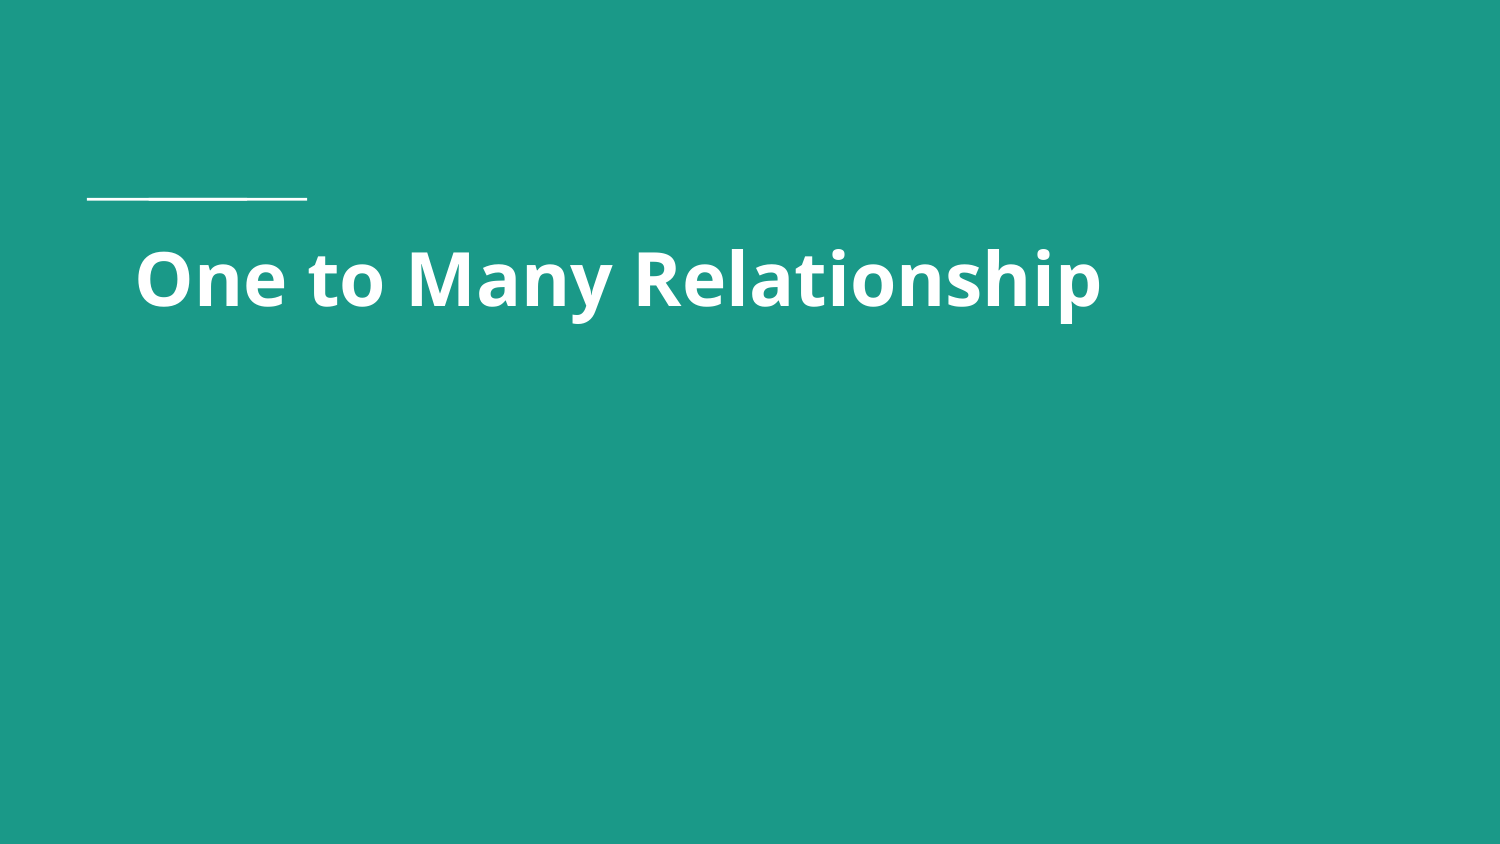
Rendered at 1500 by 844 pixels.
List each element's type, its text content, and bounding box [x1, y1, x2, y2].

title One to Many Relationship [119, 216, 1381, 466]
